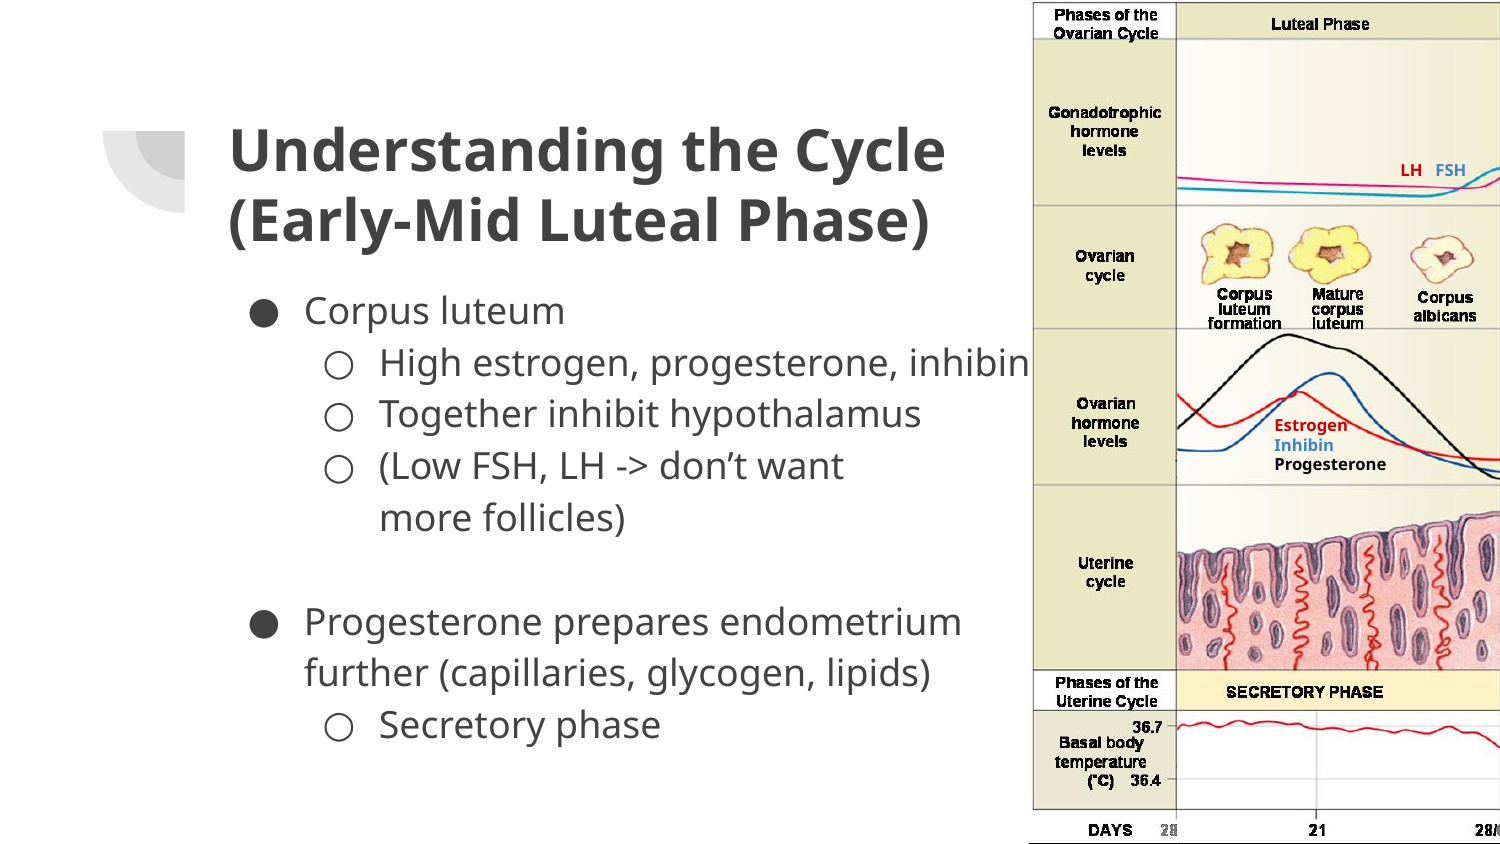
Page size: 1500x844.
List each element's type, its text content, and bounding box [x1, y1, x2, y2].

text_box Corpus luteum High estrogen, progesterone, inhibin Together inhibit hypothalamus (Low FSH, LH -> don’t want more follicles) Progesterone prepares endometrium further (capillaries, glycogen, lipids) Secretory phase [213, 265, 1023, 769]
picture [1028, 0, 1500, 844]
title Understanding the Cycle (Early-Mid Luteal Phase) [213, 98, 1023, 263]
